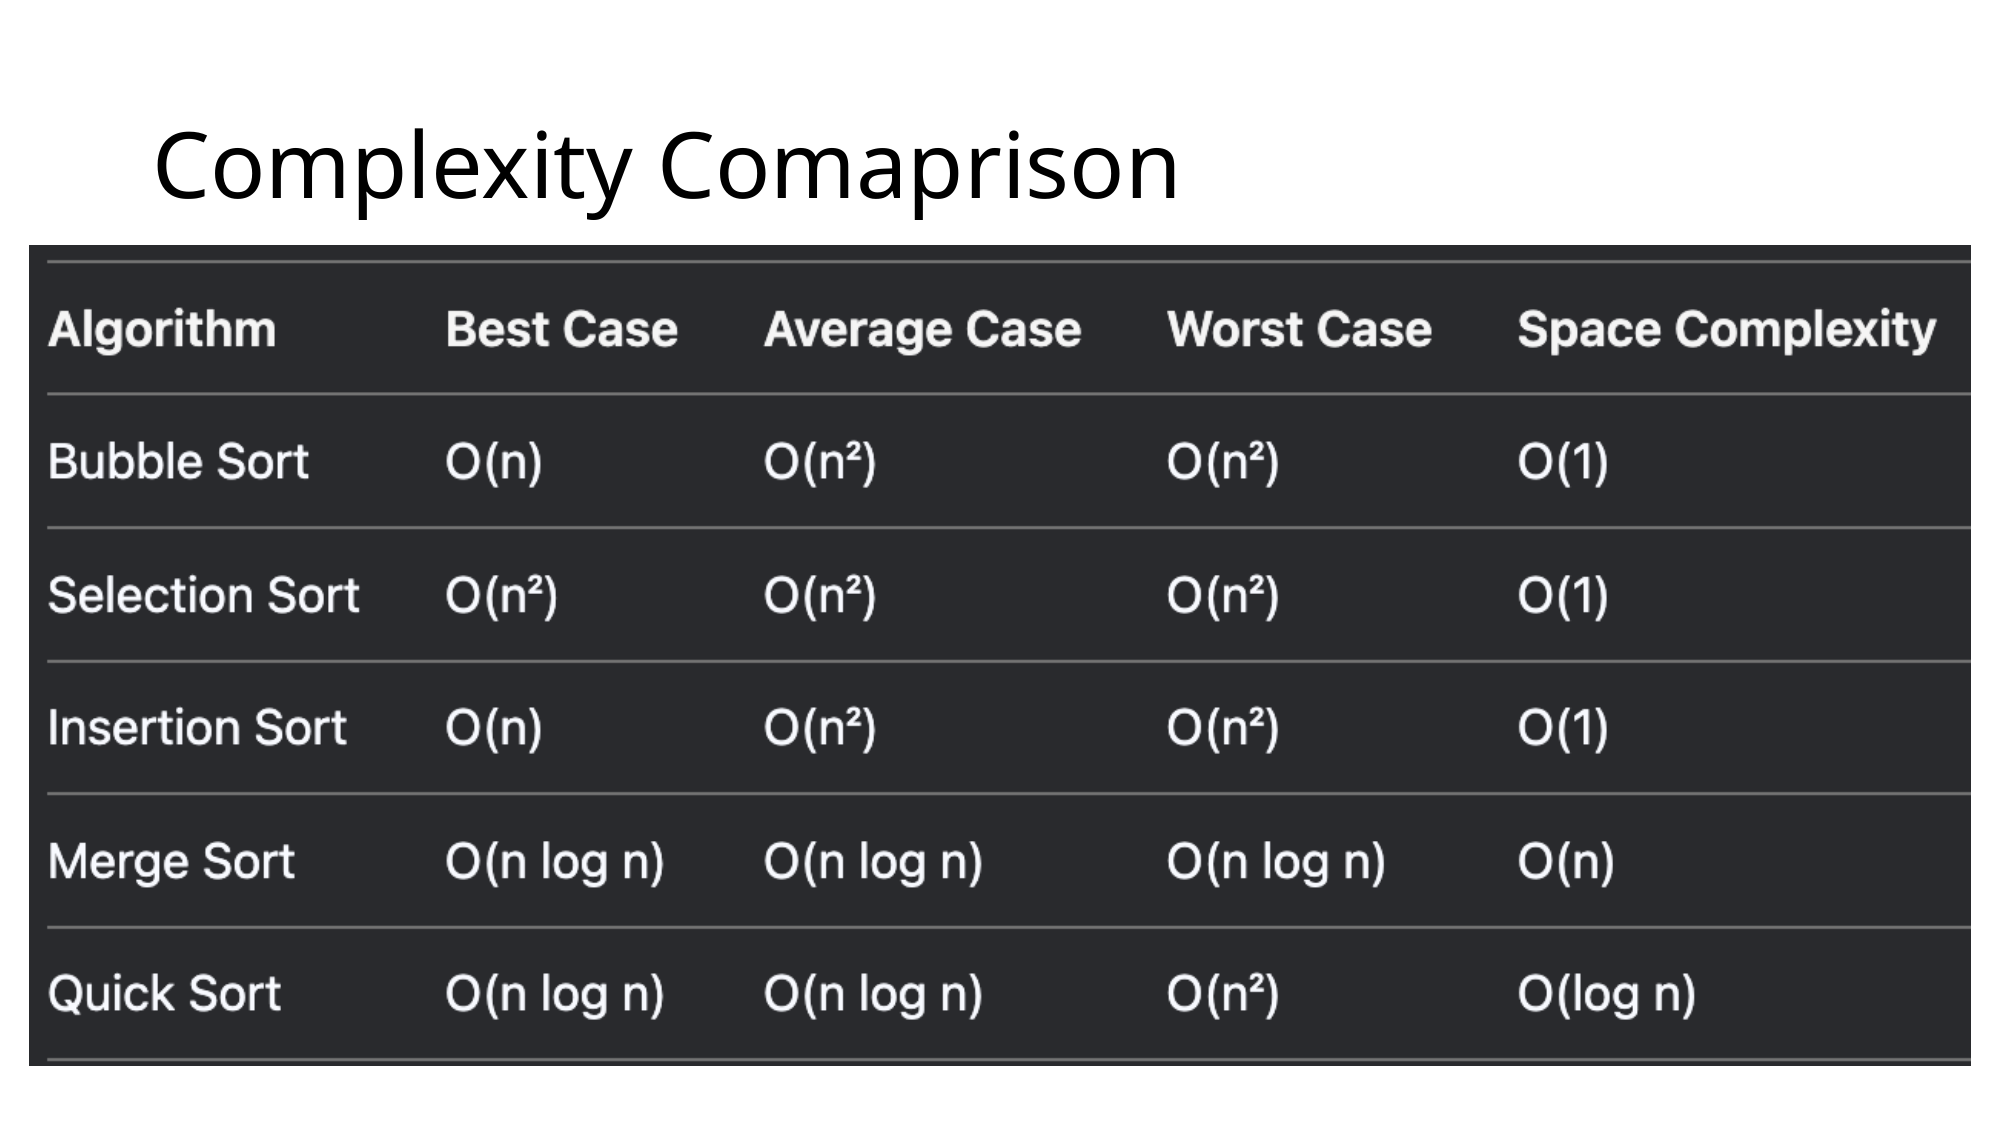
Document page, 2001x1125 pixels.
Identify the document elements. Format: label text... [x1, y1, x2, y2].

title Complexity Comaprison [137, 59, 1863, 245]
picture [29, 245, 1971, 1066]
